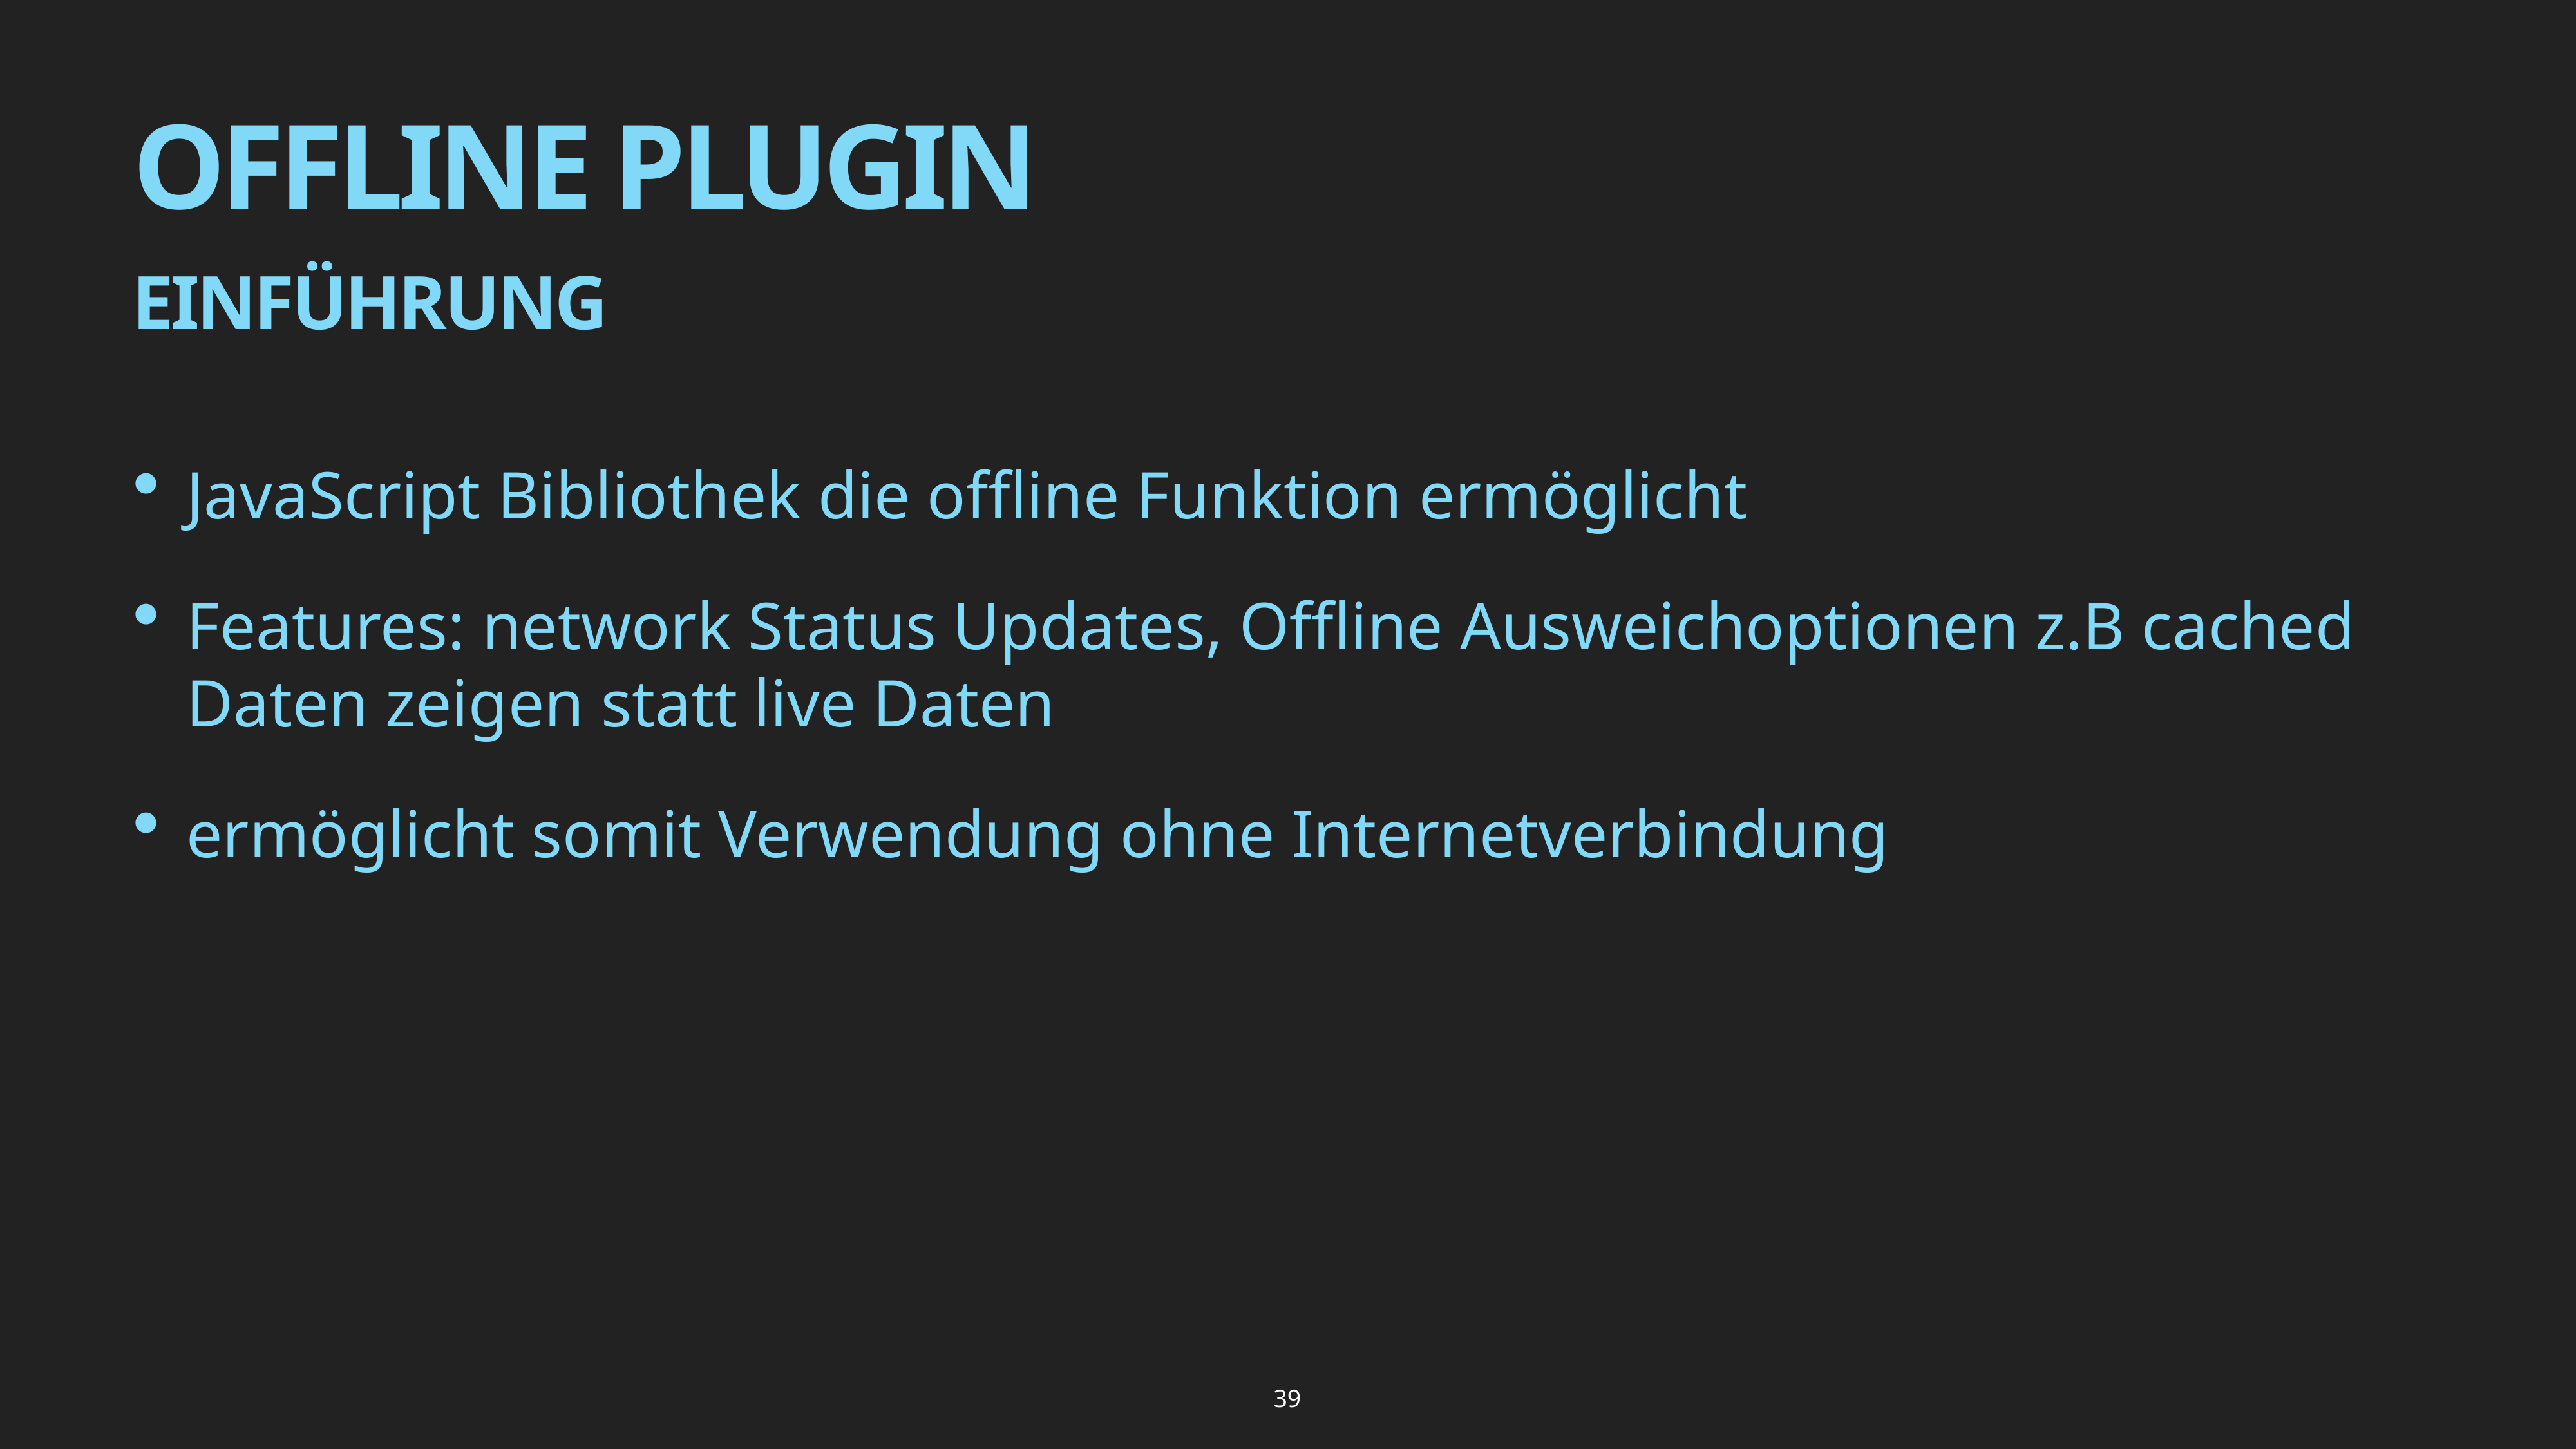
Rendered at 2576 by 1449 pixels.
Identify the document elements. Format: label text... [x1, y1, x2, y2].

list JavaScript Bibliothek die offline Funktion ermöglicht Features: network Status Updates, Offline Ausweichoptionen z.B cached Daten zeigen statt live Daten ermöglicht somit Verwendung ohne Internetverbindung [127, 448, 2449, 1321]
list Einführung [127, 250, 2449, 350]
slide_number 39 [1257, 1381, 1318, 1422]
title offline Plugin [127, 113, 2449, 250]
